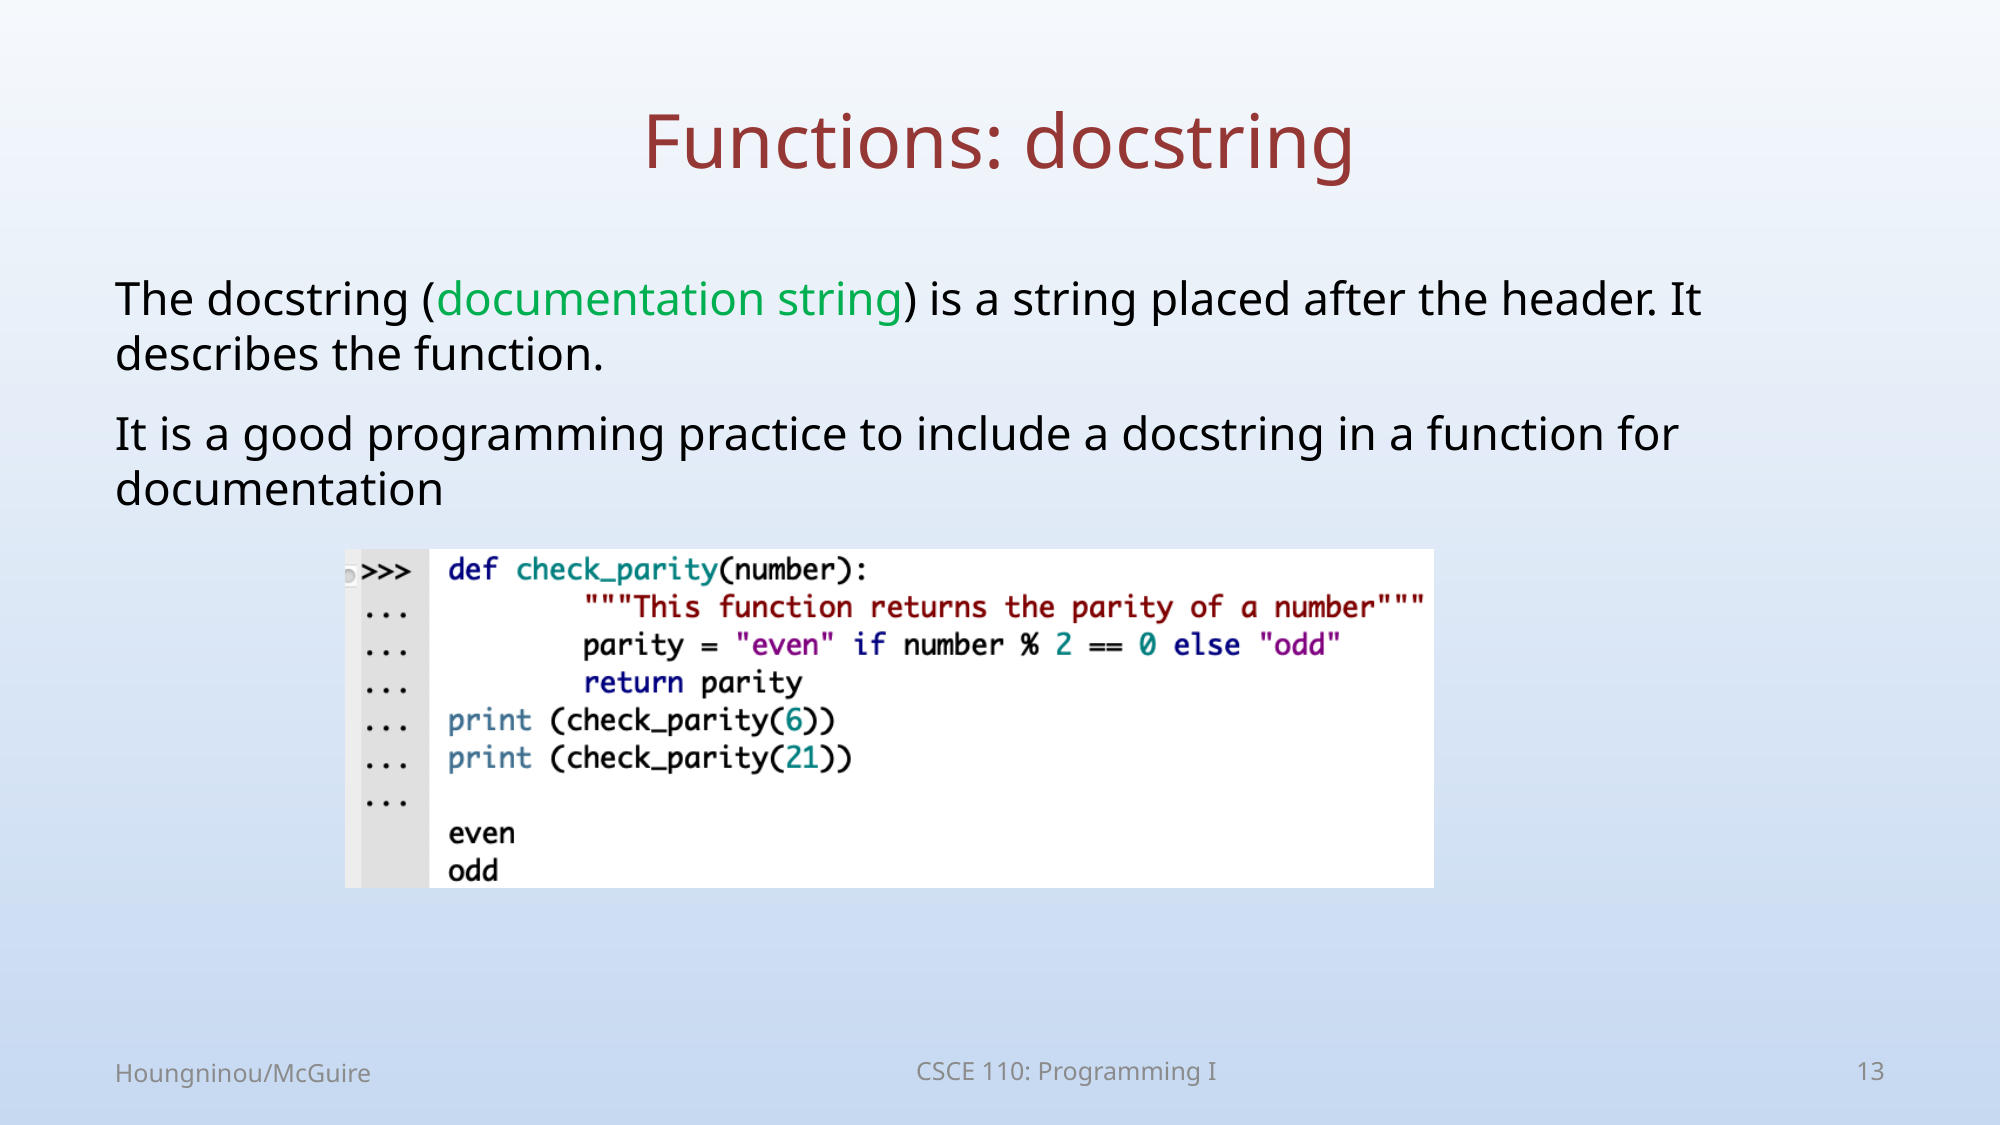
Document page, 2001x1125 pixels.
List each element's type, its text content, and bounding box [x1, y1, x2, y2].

footer CSCE 110: Programming I [683, 1042, 1450, 1103]
slide_number 13 [1450, 1042, 1900, 1103]
picture [345, 549, 1434, 888]
title Functions: docstring [99, 45, 1900, 233]
slide_number Houngninou/McGuire [99, 1042, 567, 1103]
list The docstring (documentation string) is a string placed after the header. It describes the function. It is a good programming practice to include a docstring in a function for documentation [99, 262, 1900, 1005]
